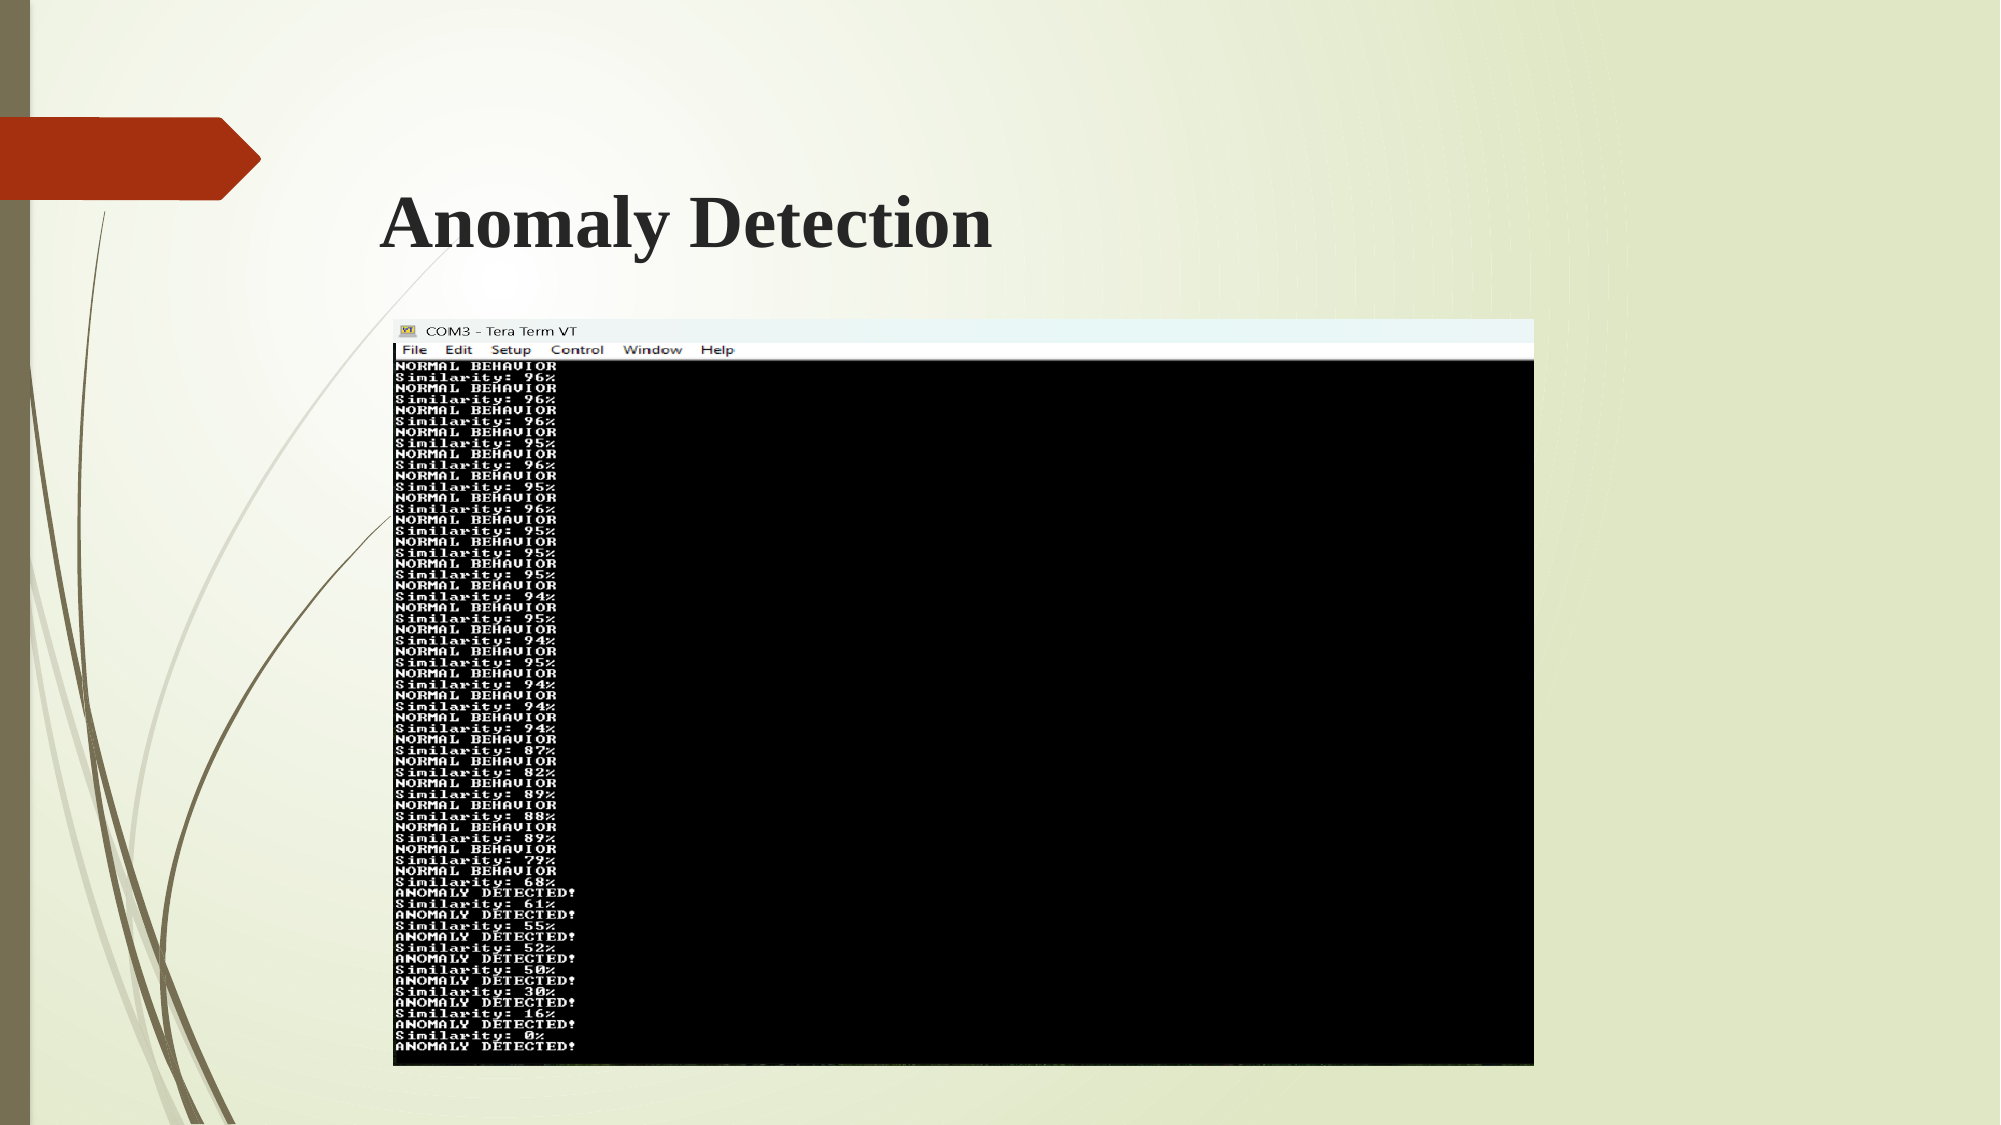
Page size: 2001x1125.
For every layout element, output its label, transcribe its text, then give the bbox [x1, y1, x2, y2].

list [392, 318, 1535, 1066]
title Anomaly Detection [364, 165, 1826, 290]
